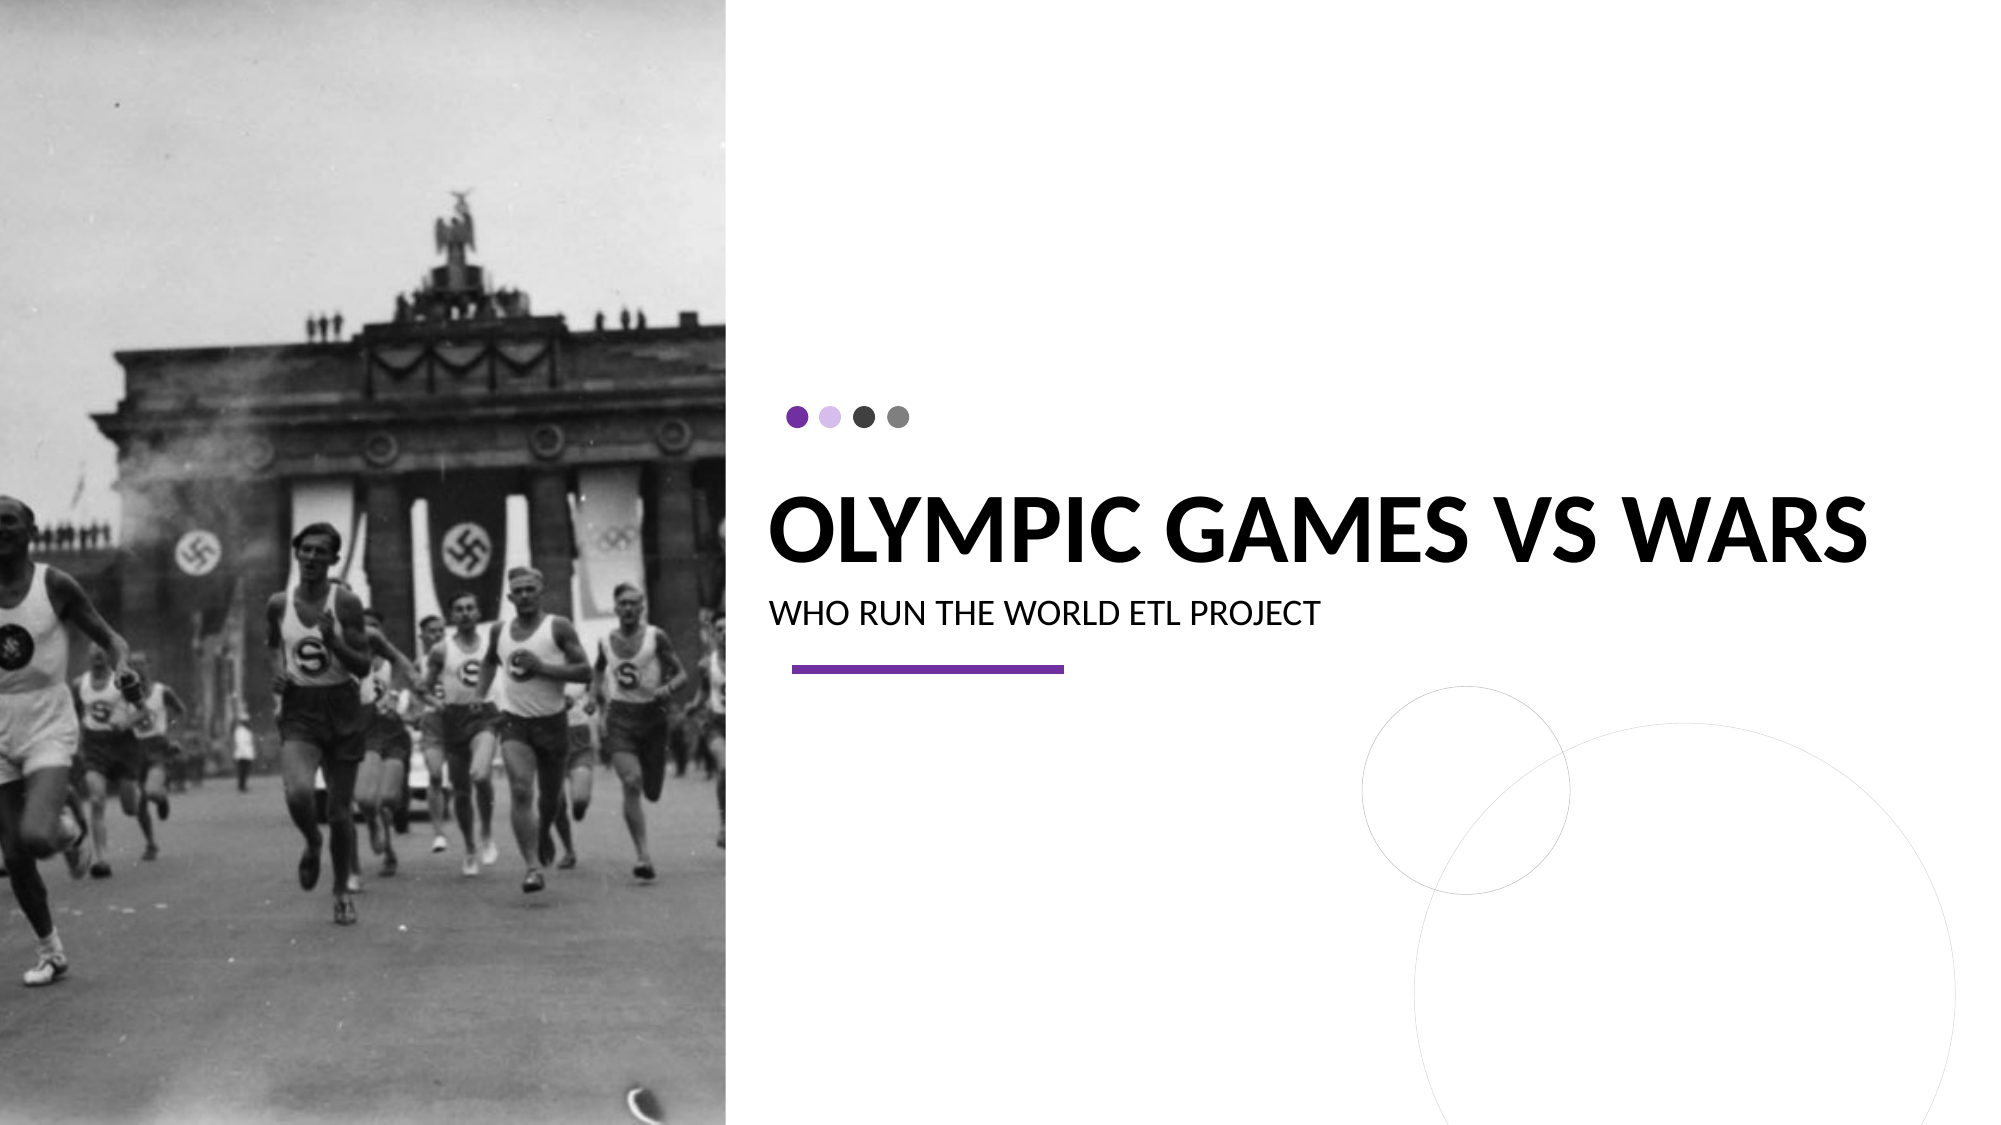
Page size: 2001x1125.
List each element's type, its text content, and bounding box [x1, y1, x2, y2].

picture [0, 0, 726, 1125]
subtitle Who Run THE WORLD ETL PROJECT [768, 585, 1956, 646]
title OLYMPIC Games vs WARS [768, 447, 1956, 584]
